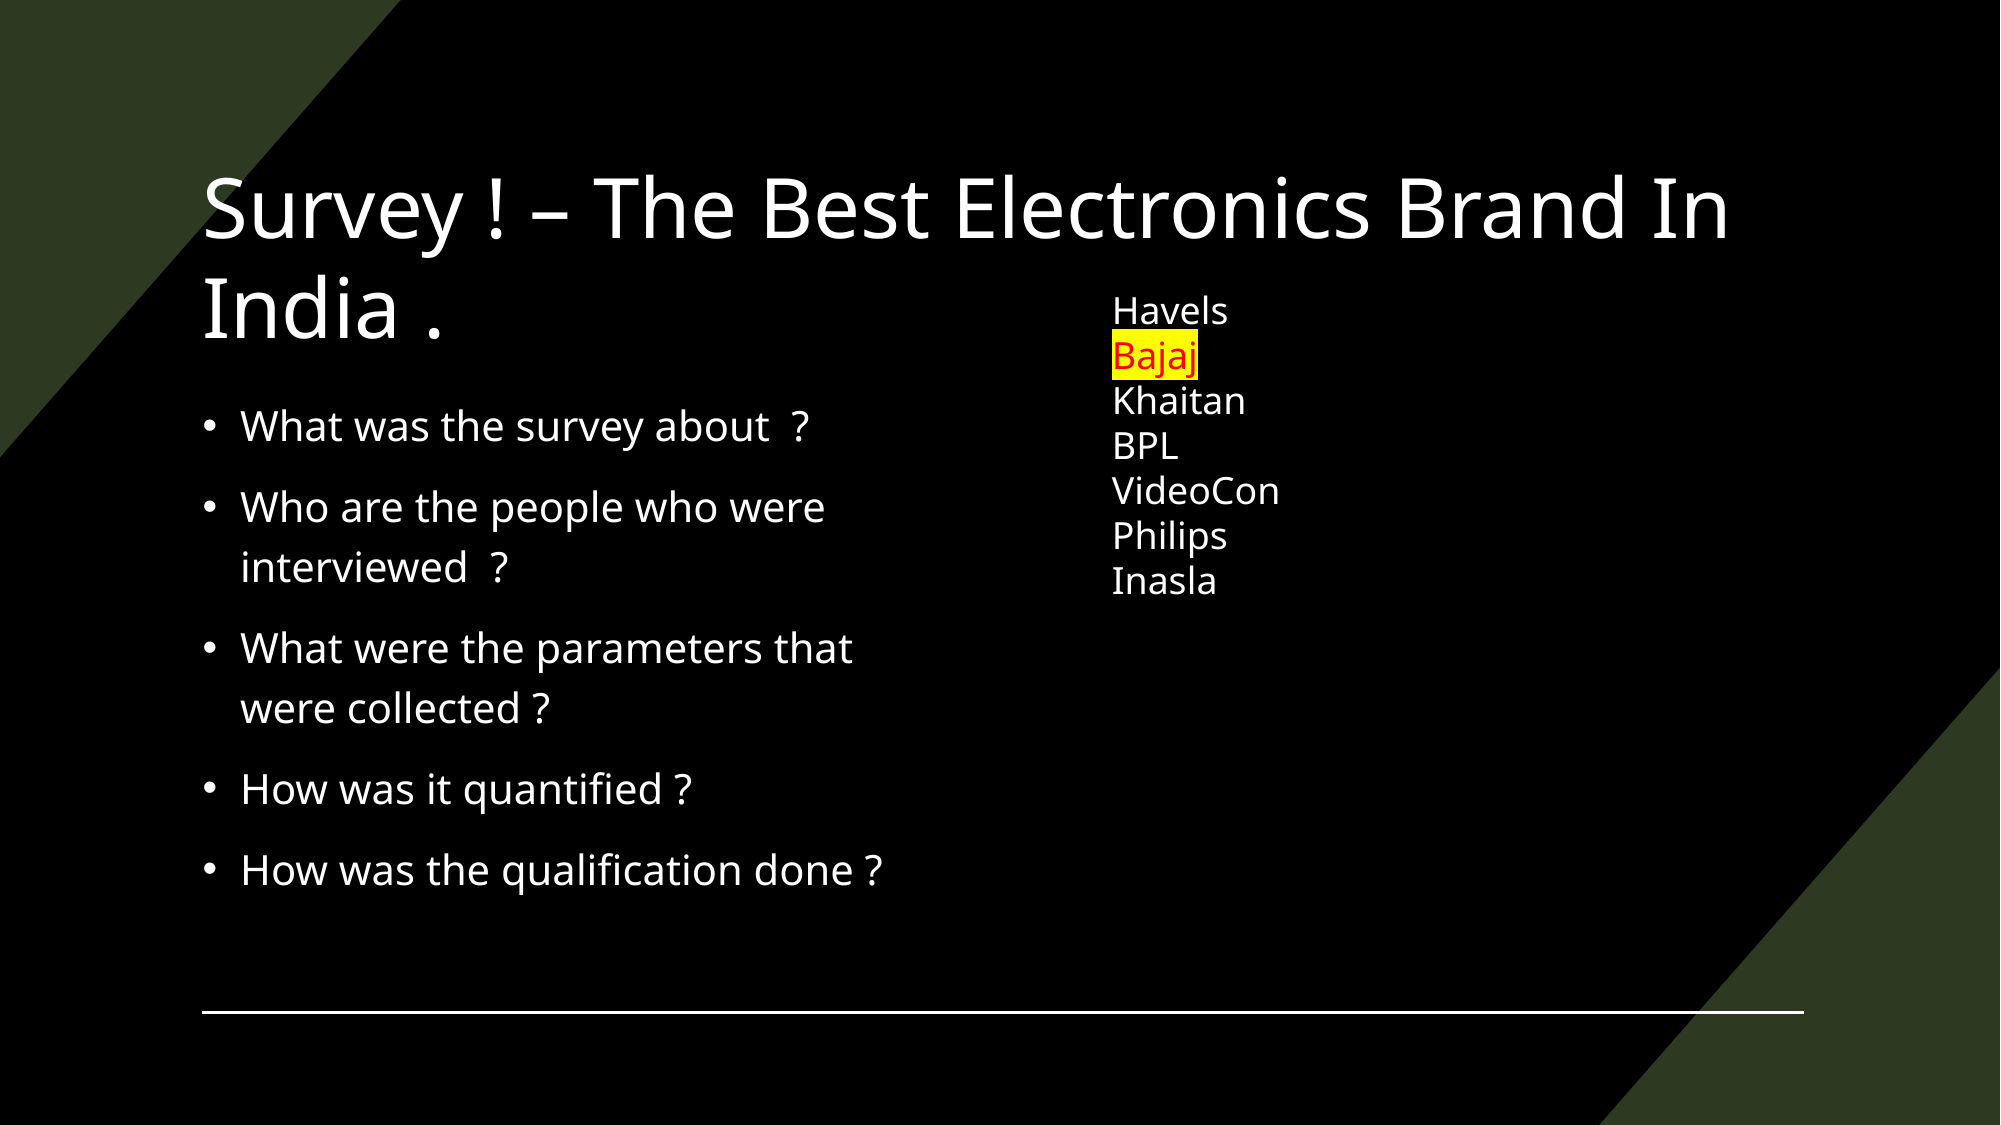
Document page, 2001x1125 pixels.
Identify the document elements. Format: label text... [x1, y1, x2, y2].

list What was the survey about ? Who are the people who were interviewed ? What were the parameters that were collected ? How was it quantified ? How was the qualification done ? [187, 382, 955, 968]
title Survey ! – The Best Electronics Brand In India . [187, 143, 1813, 367]
text_box Havels Bajaj Khaitan BPL VideoCon Philips Inasla [1097, 279, 1733, 610]
